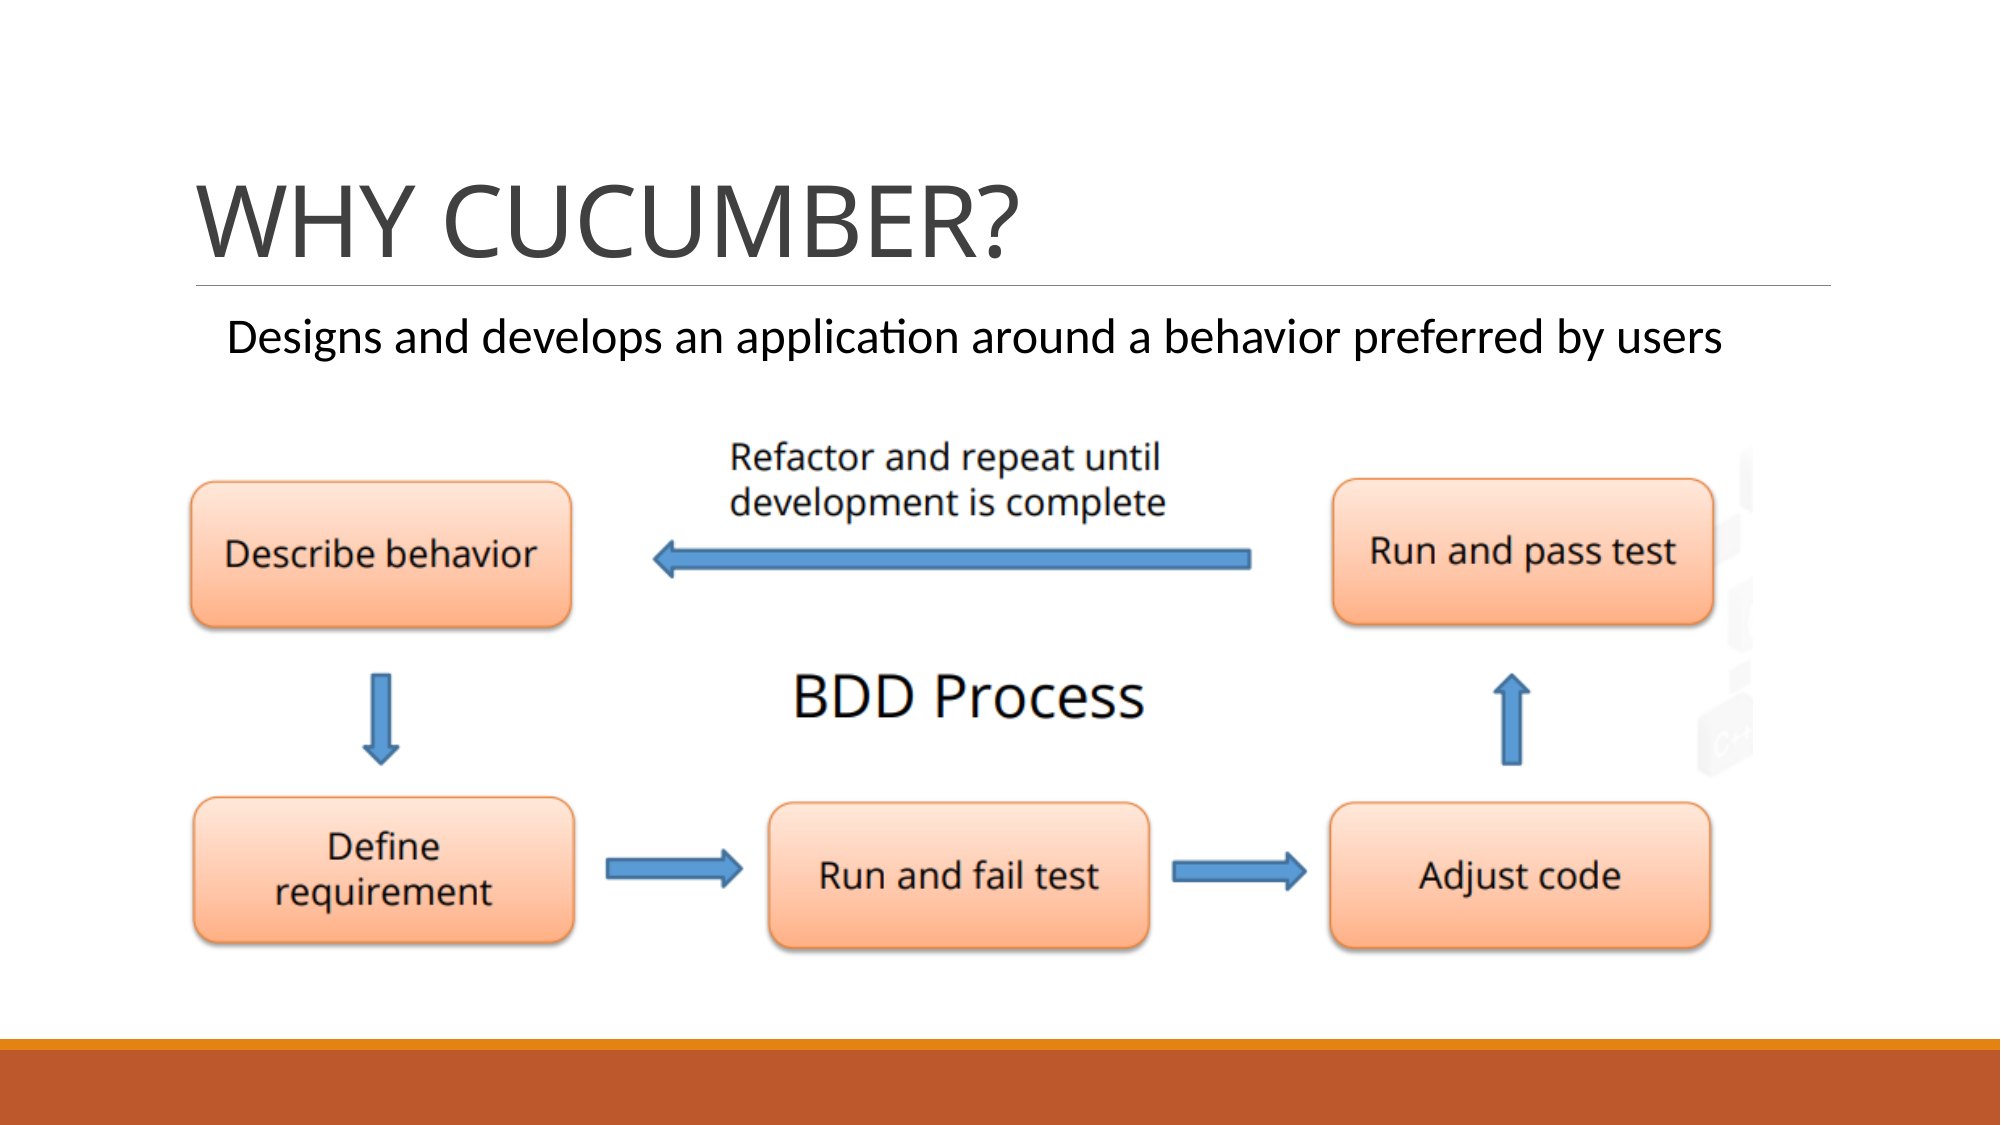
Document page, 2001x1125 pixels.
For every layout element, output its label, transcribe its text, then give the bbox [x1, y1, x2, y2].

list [140, 382, 1753, 1029]
title WHY CUCUMBER? [180, 47, 1830, 285]
text_box Designs and develops an application around a behavior preferred by users [212, 296, 1738, 371]
